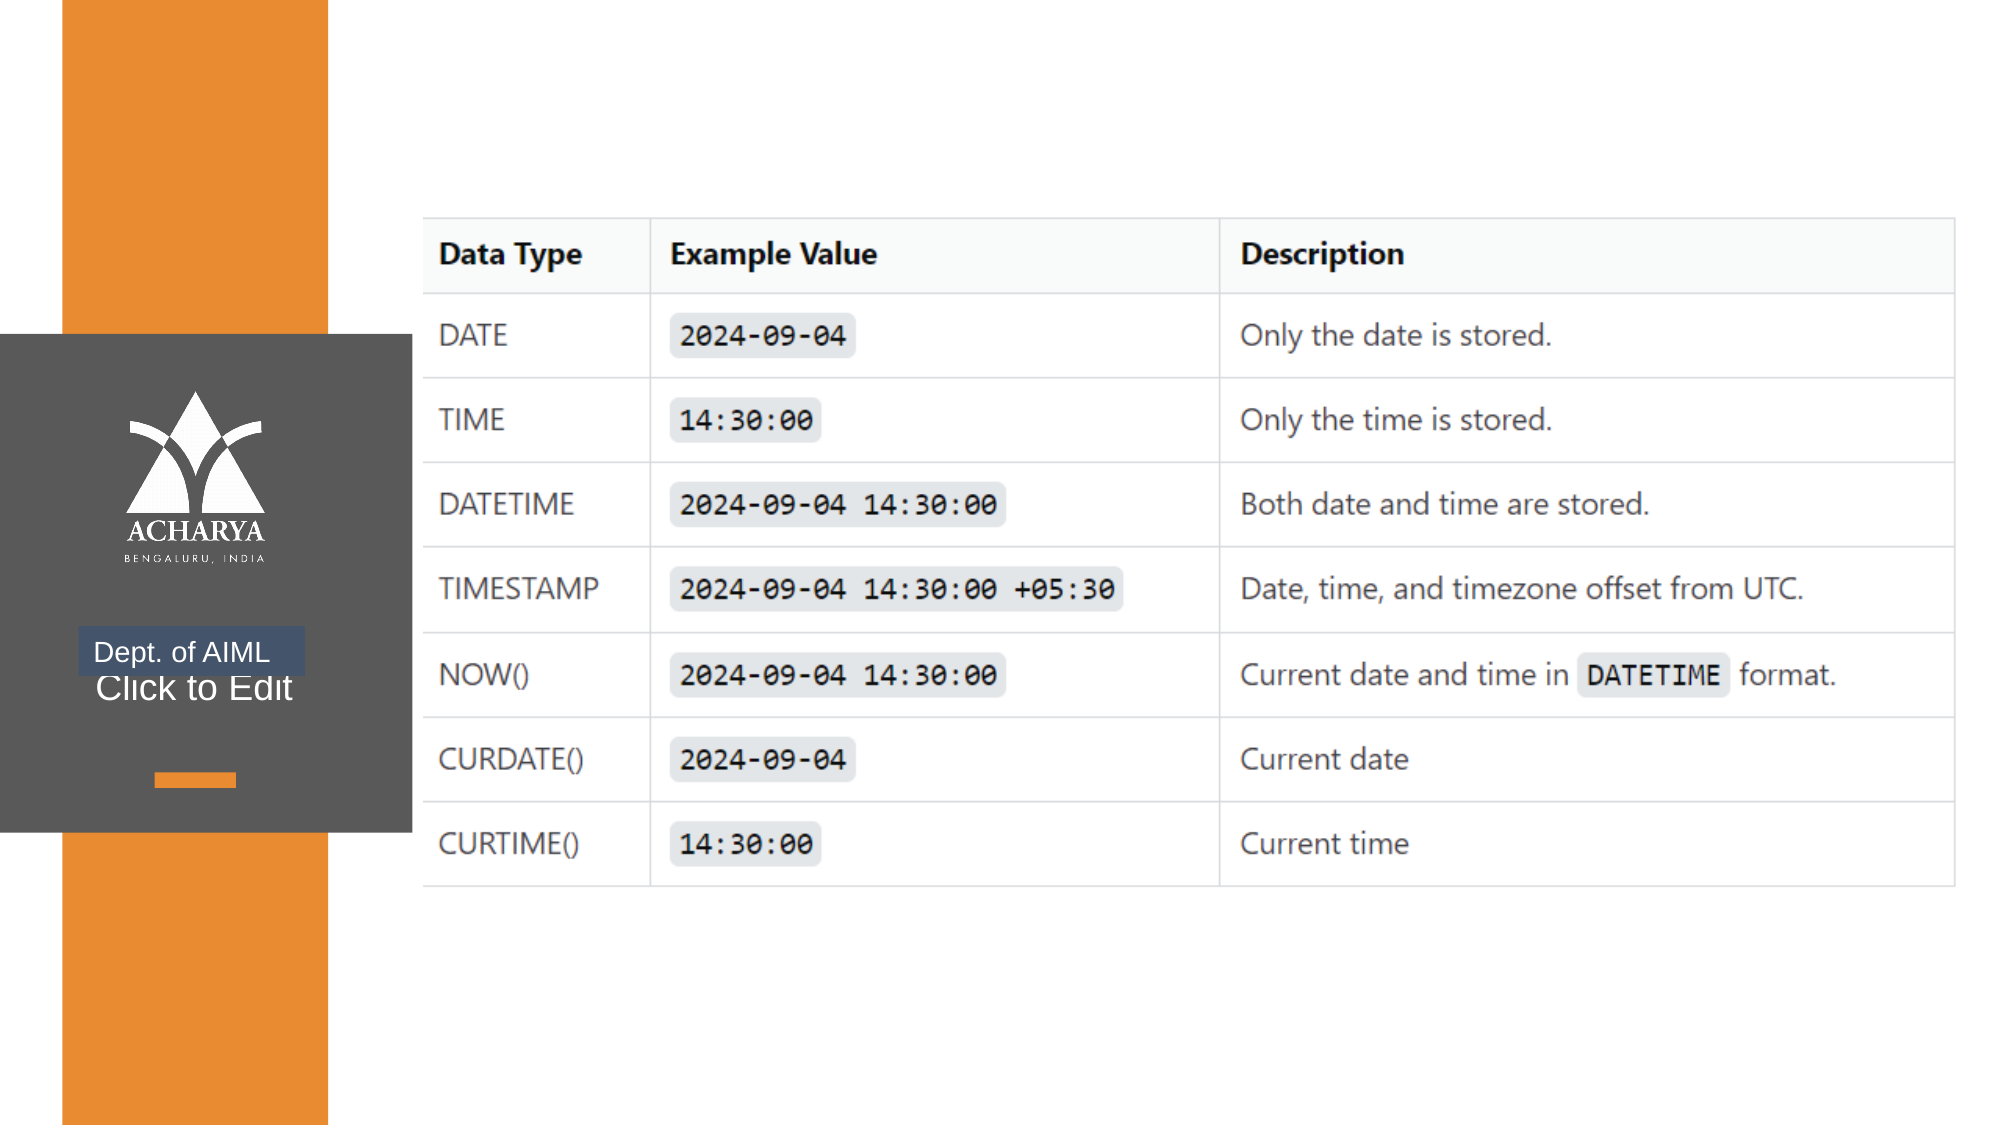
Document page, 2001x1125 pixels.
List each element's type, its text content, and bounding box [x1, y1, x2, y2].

picture [423, 213, 1959, 896]
picture [125, 391, 265, 564]
text_box Dept. of AIML [78, 626, 305, 676]
